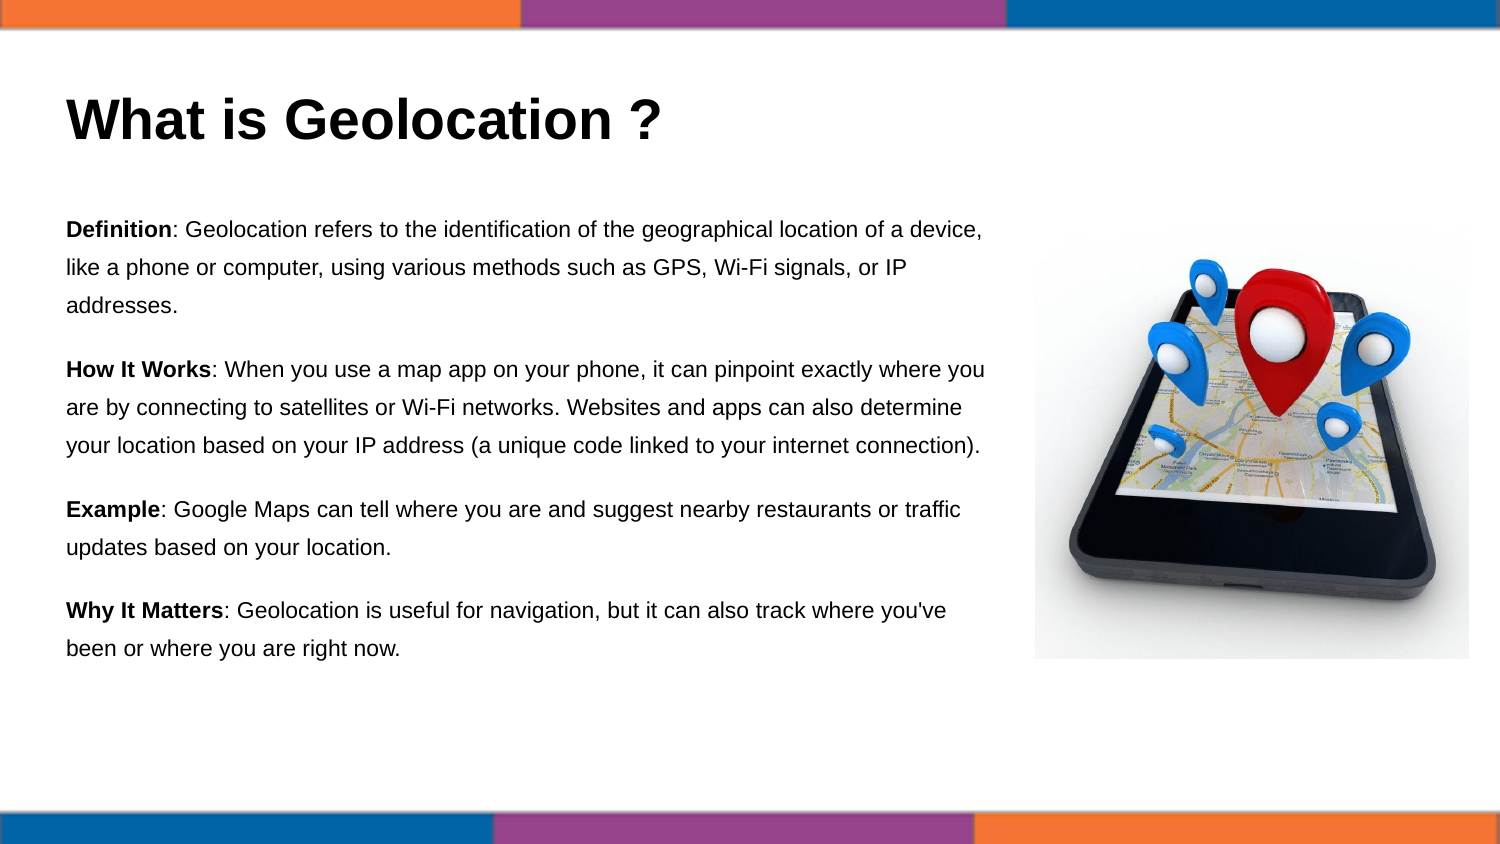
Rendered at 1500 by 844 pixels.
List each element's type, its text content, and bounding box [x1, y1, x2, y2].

picture [0, 0, 1500, 844]
list Definition: Geolocation refers to the identification of the geographical location of a device, like a phone or computer, using various methods such as GPS, Wi-Fi signals, or IP addresses. How It Works: When you use a map app on your phone, it can pinpoint exactly where you are by connecting to satellites or Wi-Fi networks. Websites and apps can also determine your location based on your IP address (a unique code linked to your internet connection). Example: Google Maps can tell where you are and suggest nearby restaurants or traffic updates based on your location. Why It Matters: Geolocation is useful for navigation, but it can also track where you've been or where you are right now. [51, 189, 1017, 750]
title What is Geolocation ? [51, 72, 1449, 167]
